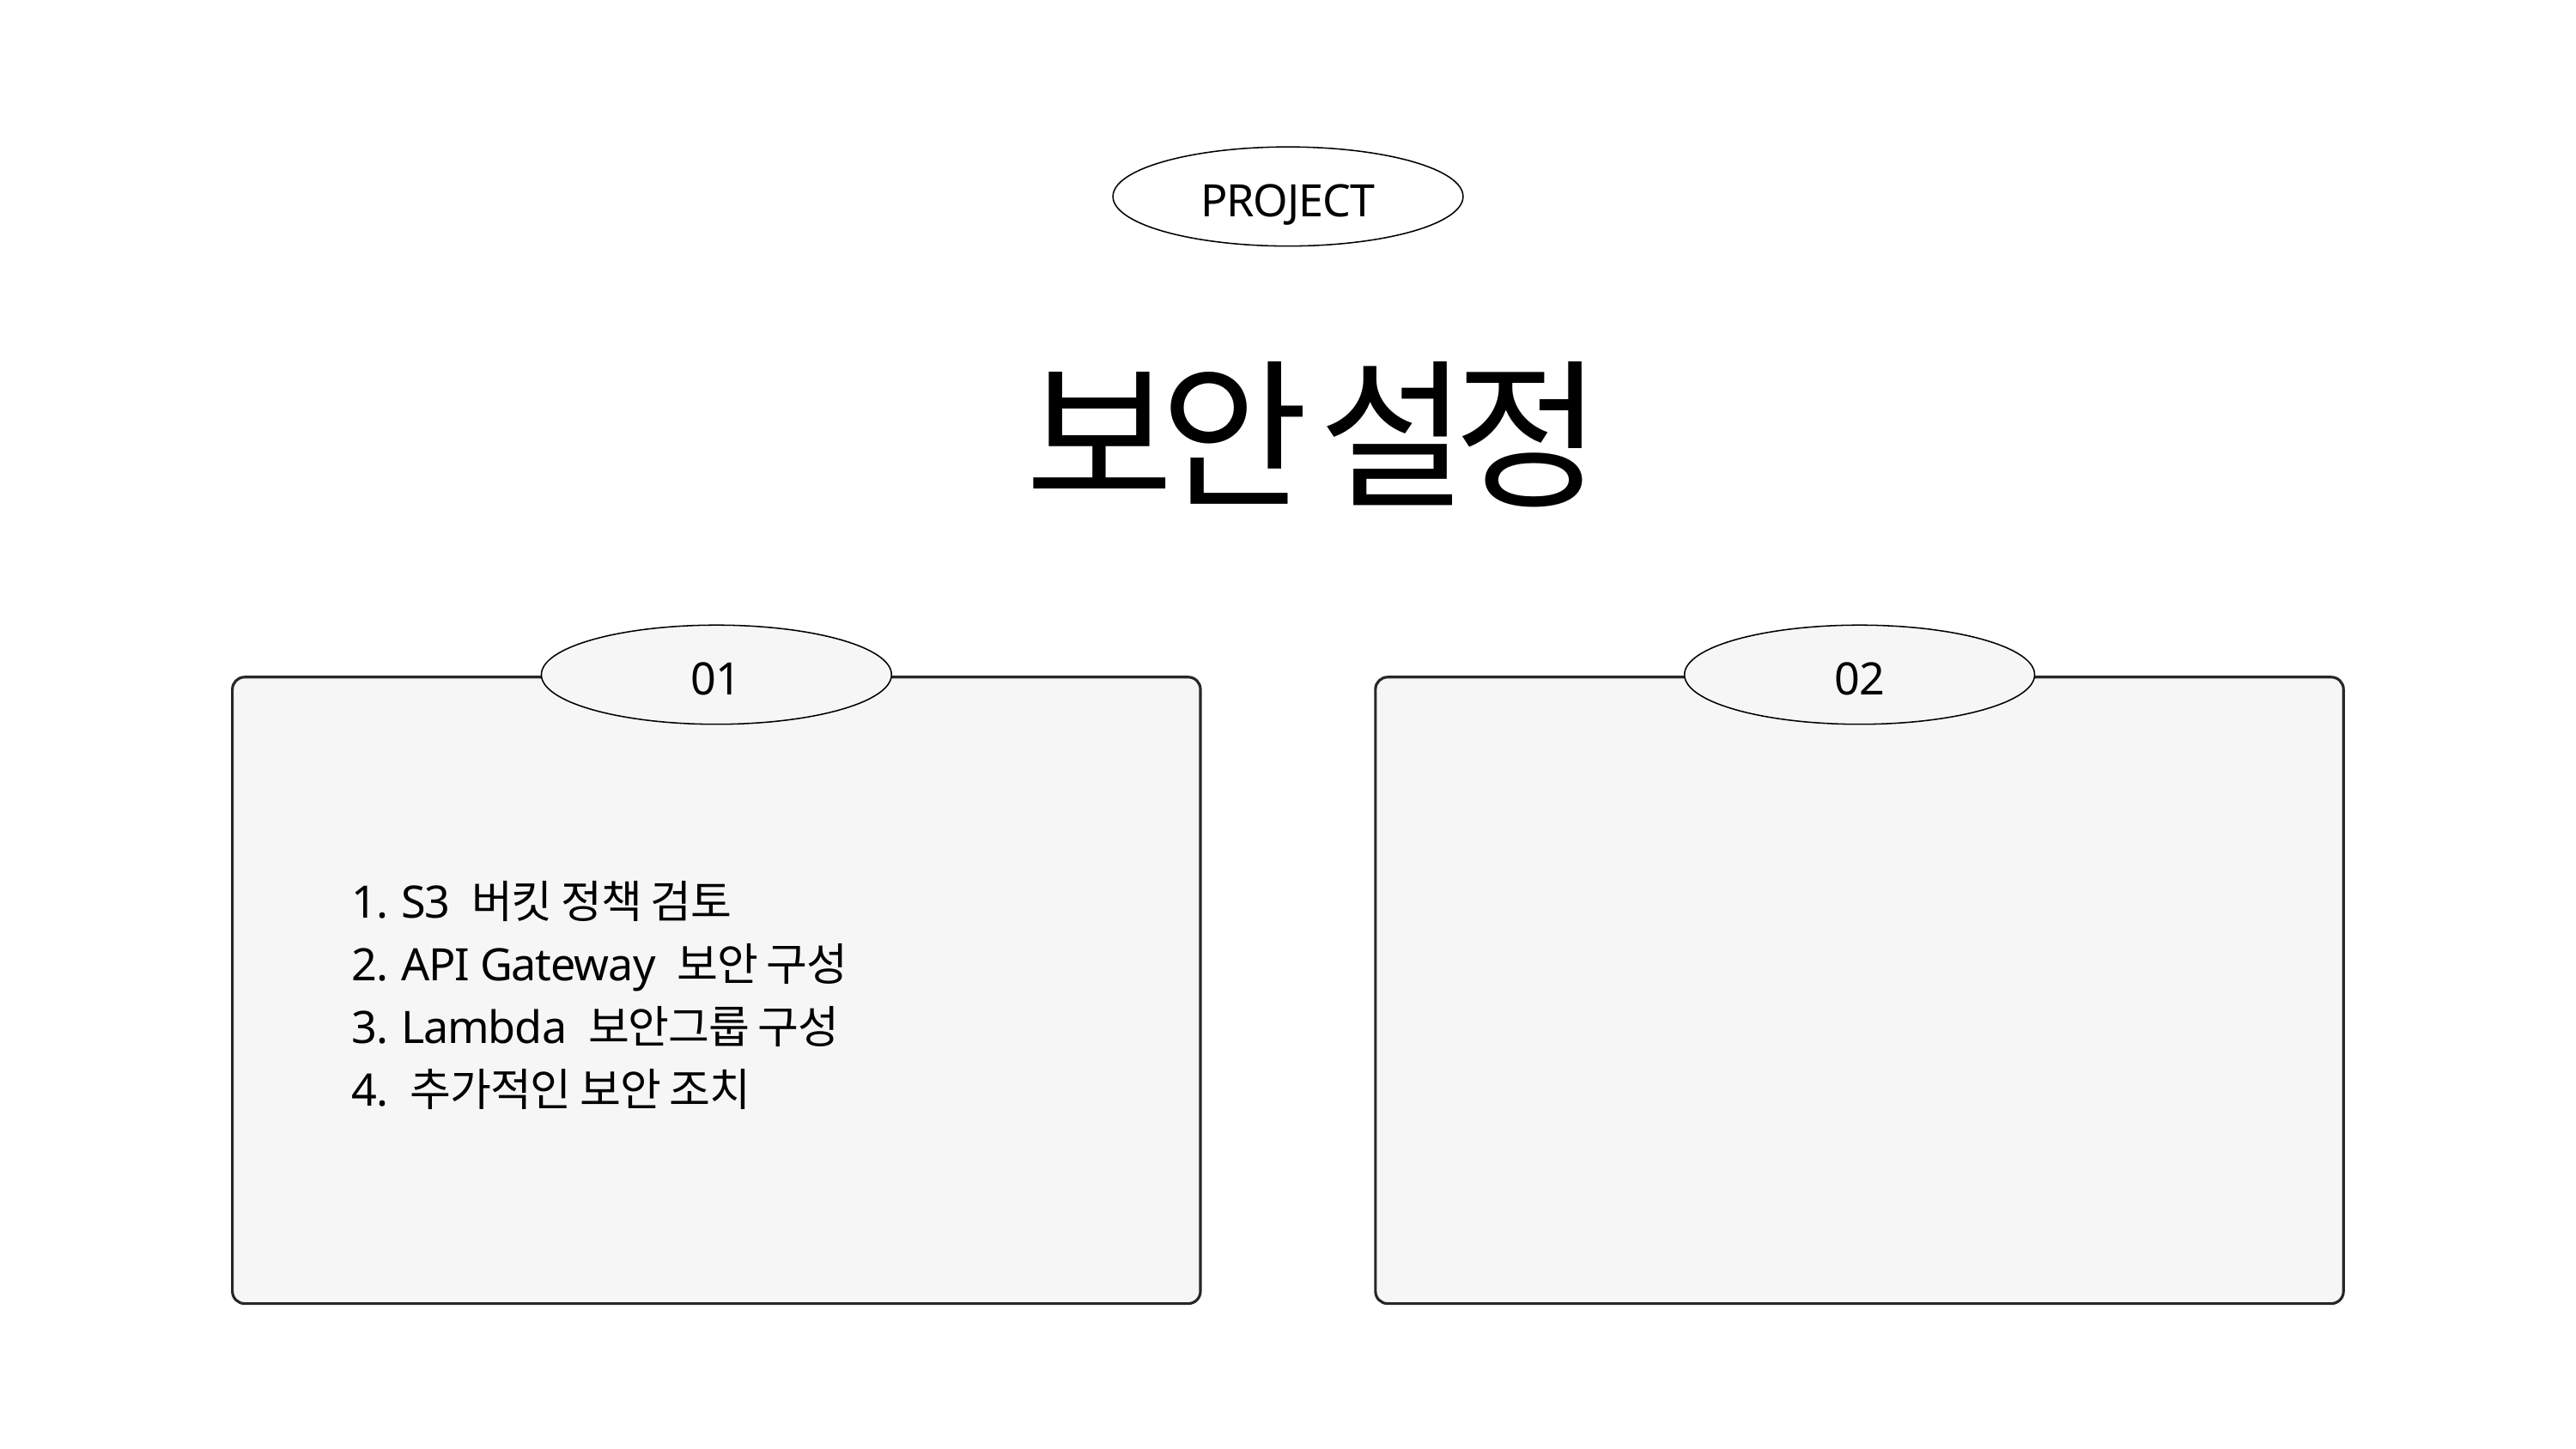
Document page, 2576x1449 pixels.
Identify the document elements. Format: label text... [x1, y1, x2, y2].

text_box 보안 설정 [491, 301, 2137, 528]
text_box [541, 624, 892, 724]
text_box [1112, 146, 1464, 246]
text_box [232, 676, 1201, 1304]
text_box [1375, 676, 2344, 1304]
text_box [1684, 624, 2035, 724]
